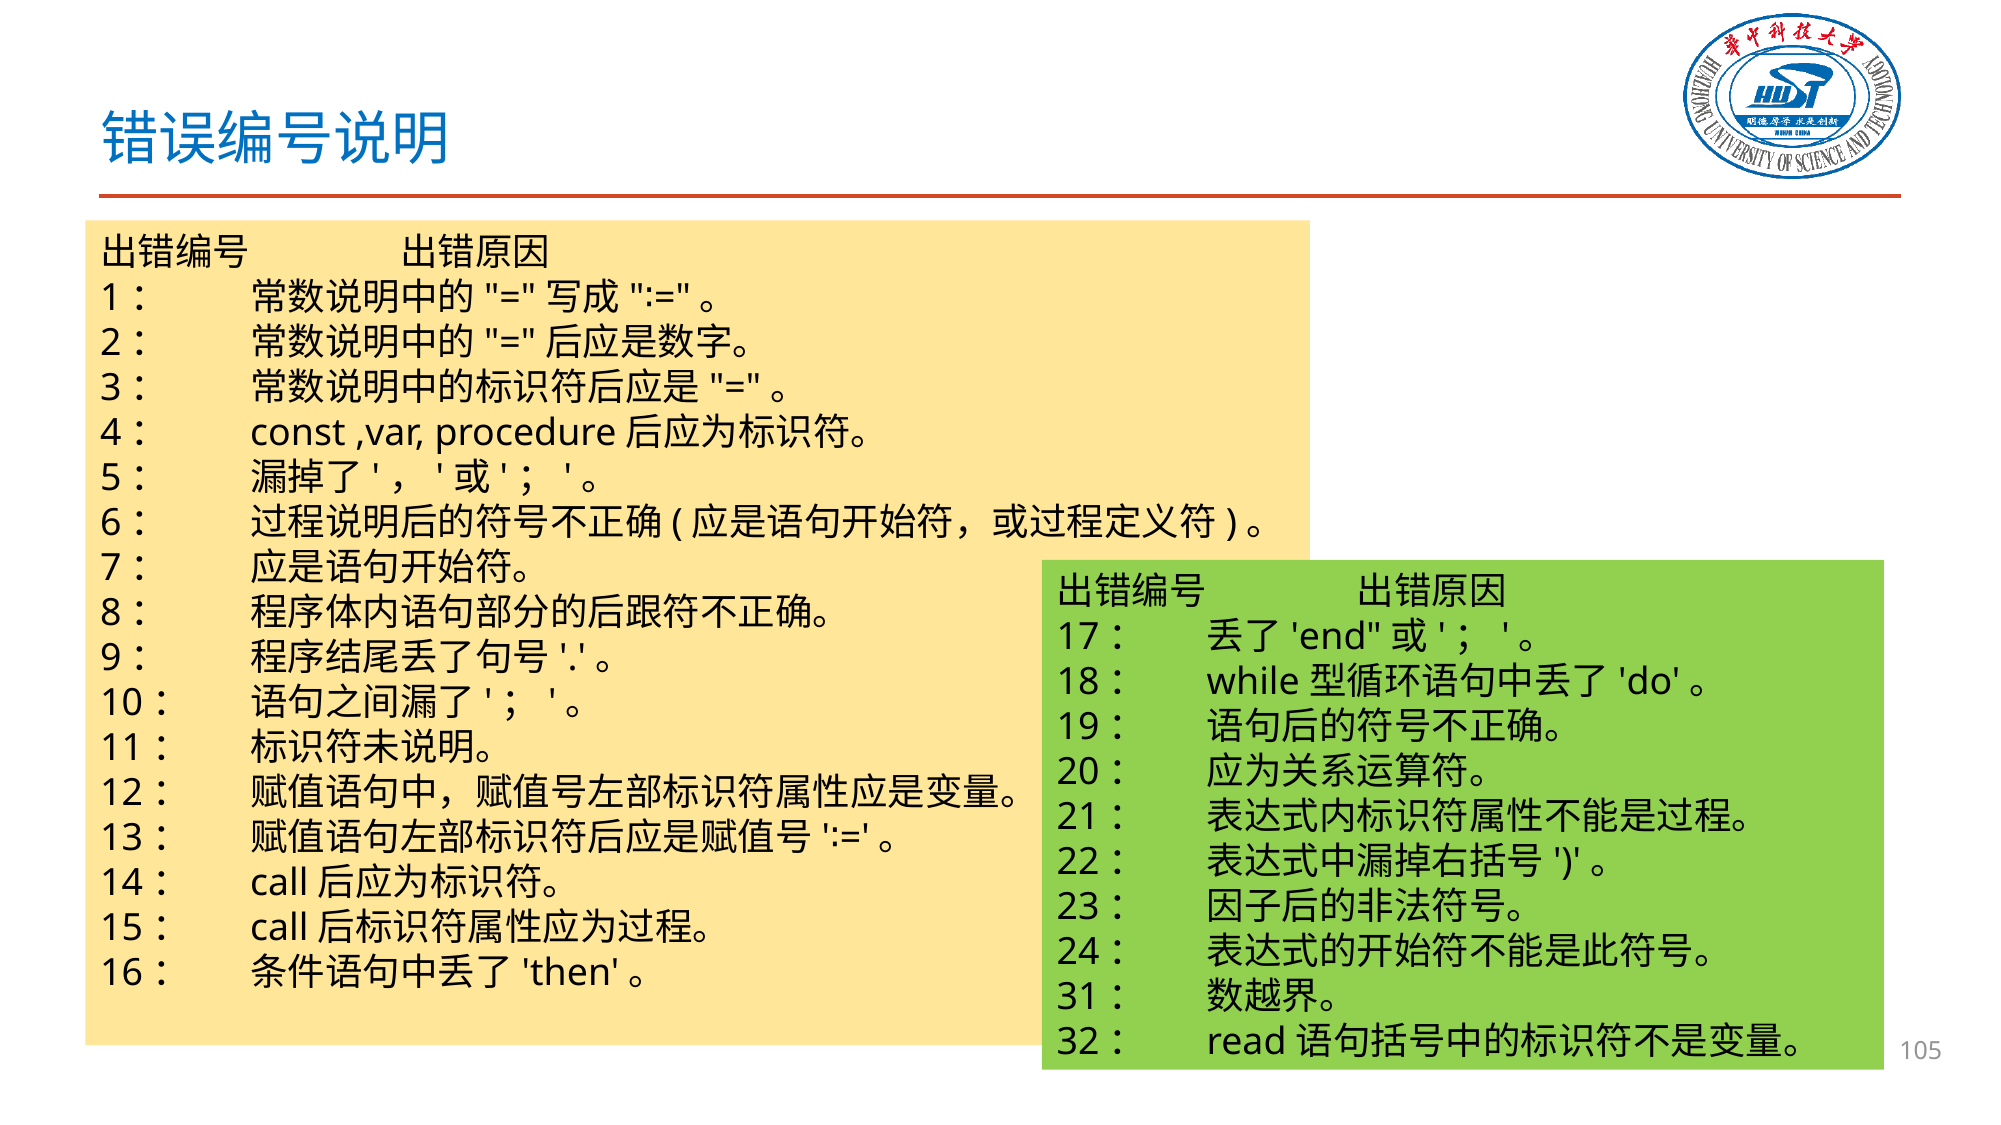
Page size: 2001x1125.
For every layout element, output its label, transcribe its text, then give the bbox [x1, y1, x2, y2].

text_box [314, 50, 1715, 238]
text_box 出错编号 出错原因 1： 常数说明中的"="写成"∶="。 2： 常数说明中的"="后应是数字。 3： 常数说明中的标识符后应是"="。 4： const ,var, procedure后应为标识符。 5： 漏掉了'，'或'；'。 6： 过程说明后的符号不正确(应是语句开始符，或过程定义符)。 7： 应是语句开始符。 8： 程序体内语句部分的后跟符不正确。 9： 程序结尾丢了句号'.'。 10： 语句之间漏了'；'。 11： 标识符未说明。 12： 赋值语句中，赋值号左部标识符属性应是变量。 13： 赋值语句左部标识符后应是赋值号'∶='。 14： call后应为标识符。 15： call后标识符属性应为过程。 16： 条件语句中丢了'then'。 [85, 220, 1310, 1046]
picture [1683, 13, 1901, 179]
slide_number 105 [1373, 1036, 1957, 1097]
text_box 出错编号 出错原因 17： 丢了'end"或'；'。 18： while型循环语句中丢了'do'。 19： 语句后的符号不正确。 20： 应为关系运算符。 21： 表达式内标识符属性不能是过程。 22： 表达式中漏掉右括号')'。 23： 因子后的非法符号。 24： 表达式的开始符不能是此符号。 31： 数越界。 32： read语句括号中的标识符不是变量。 [1041, 559, 1884, 1070]
title 错误编号说明 [85, 73, 314, 179]
